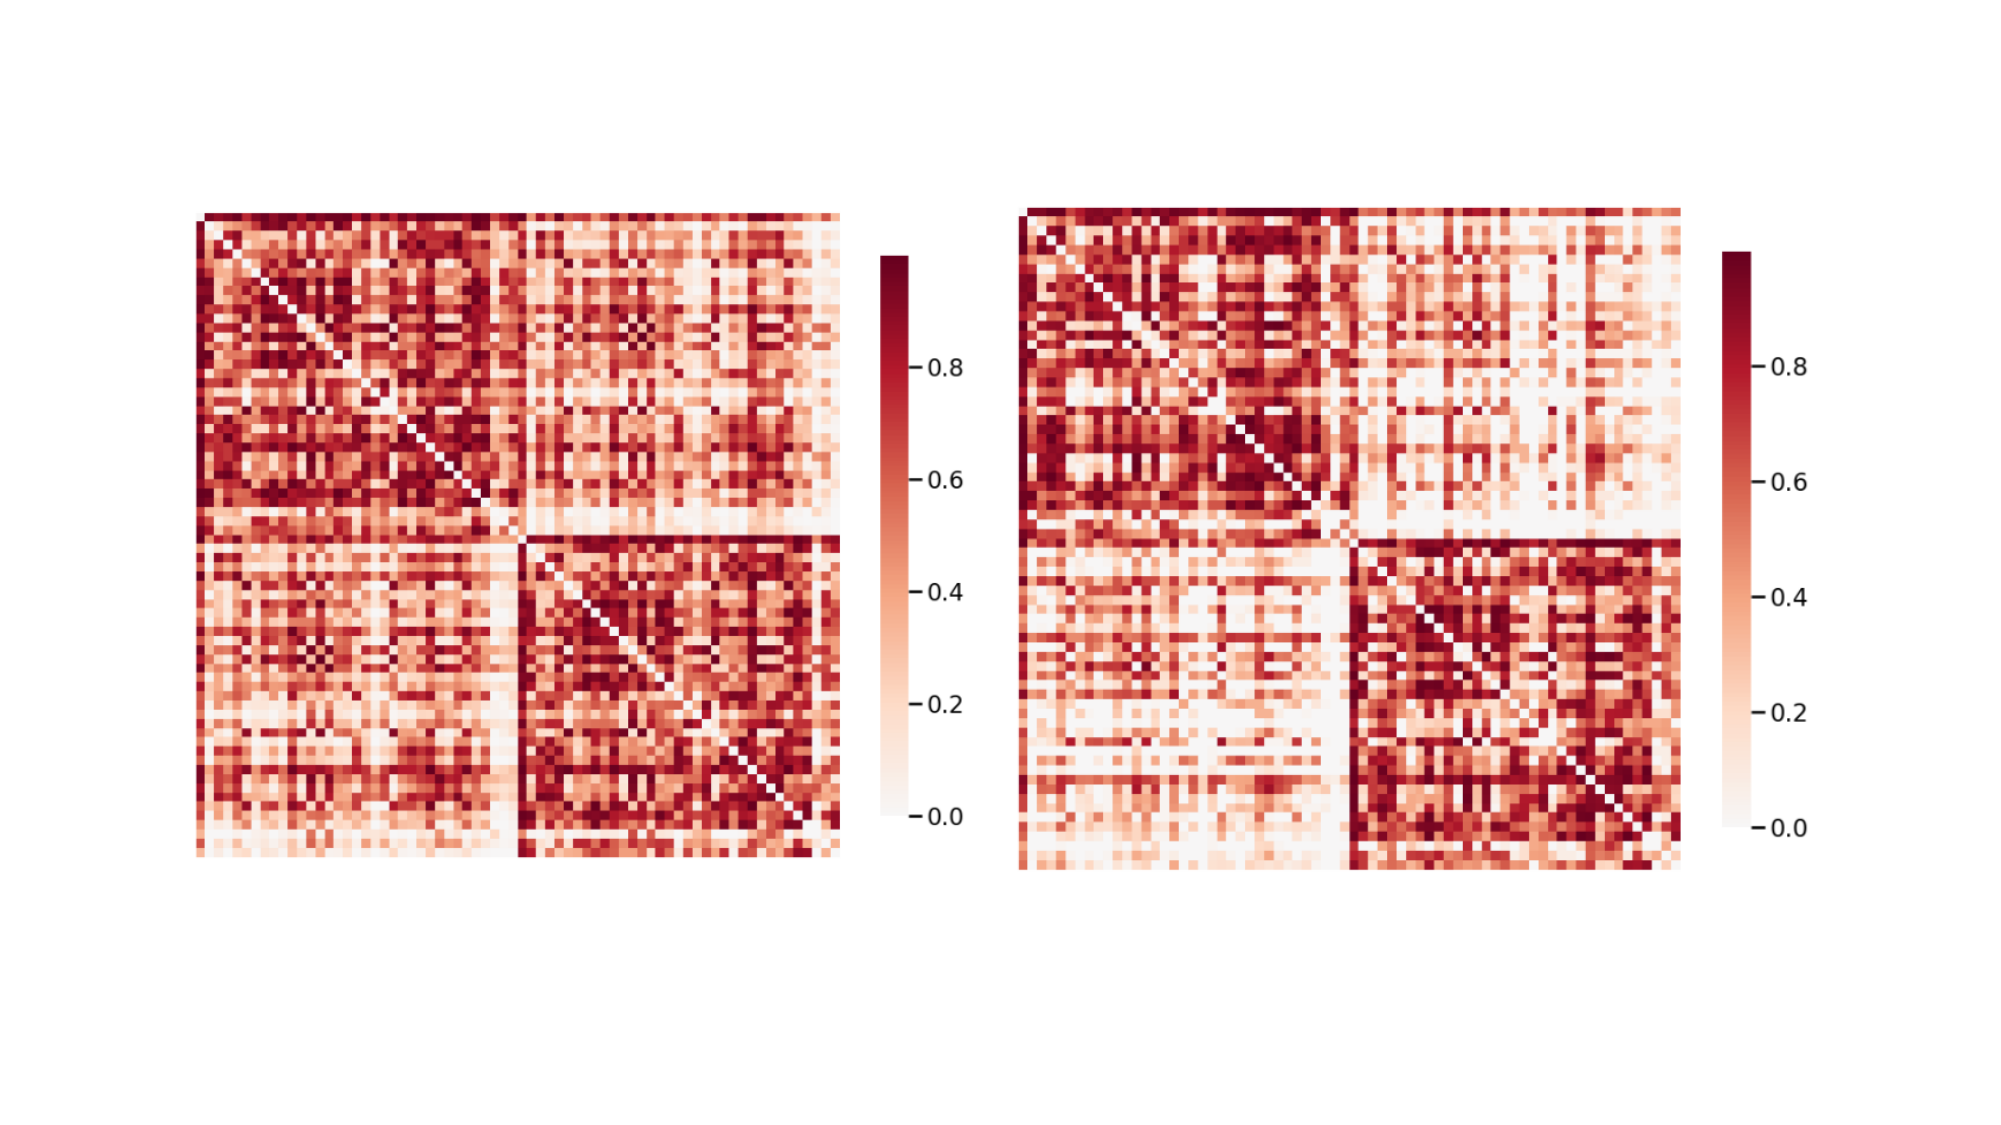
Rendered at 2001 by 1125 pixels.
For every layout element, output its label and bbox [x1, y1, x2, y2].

picture [168, 189, 1831, 903]
